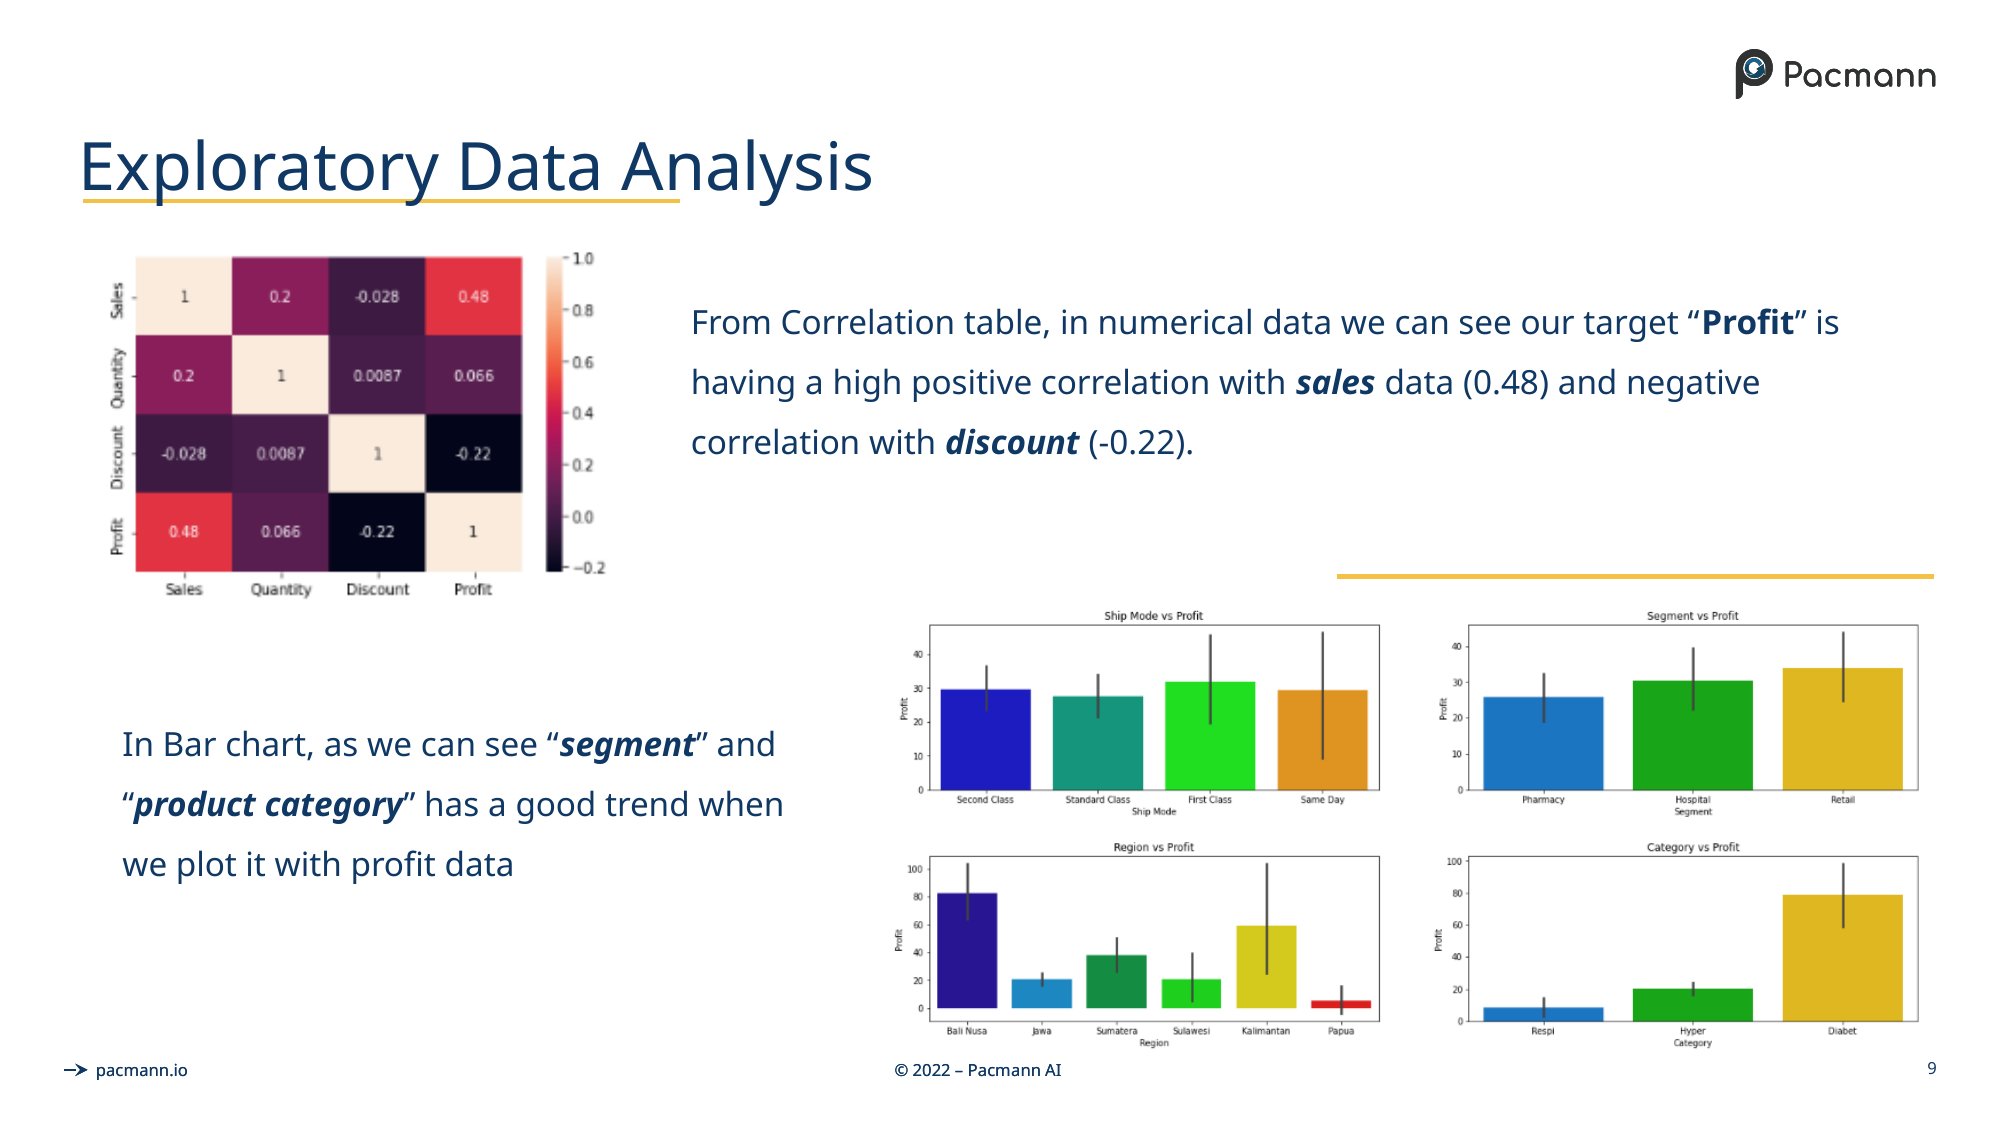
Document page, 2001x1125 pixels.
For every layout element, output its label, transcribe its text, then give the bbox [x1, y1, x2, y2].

title Exploratory Data Analysis [63, 59, 1935, 278]
picture [887, 603, 1935, 1054]
picture [90, 249, 633, 605]
text_box From Correlation table, in numerical data we can see our target “Profit” is having a high positive correlation with sales data (0.48) and negative correlation with discount (-0.22). [659, 274, 1899, 469]
picture [1707, 36, 1966, 112]
text_box In Bar chart, as we can see “segment” and “product category” has a good trend when we plot it with profit data [90, 695, 839, 891]
